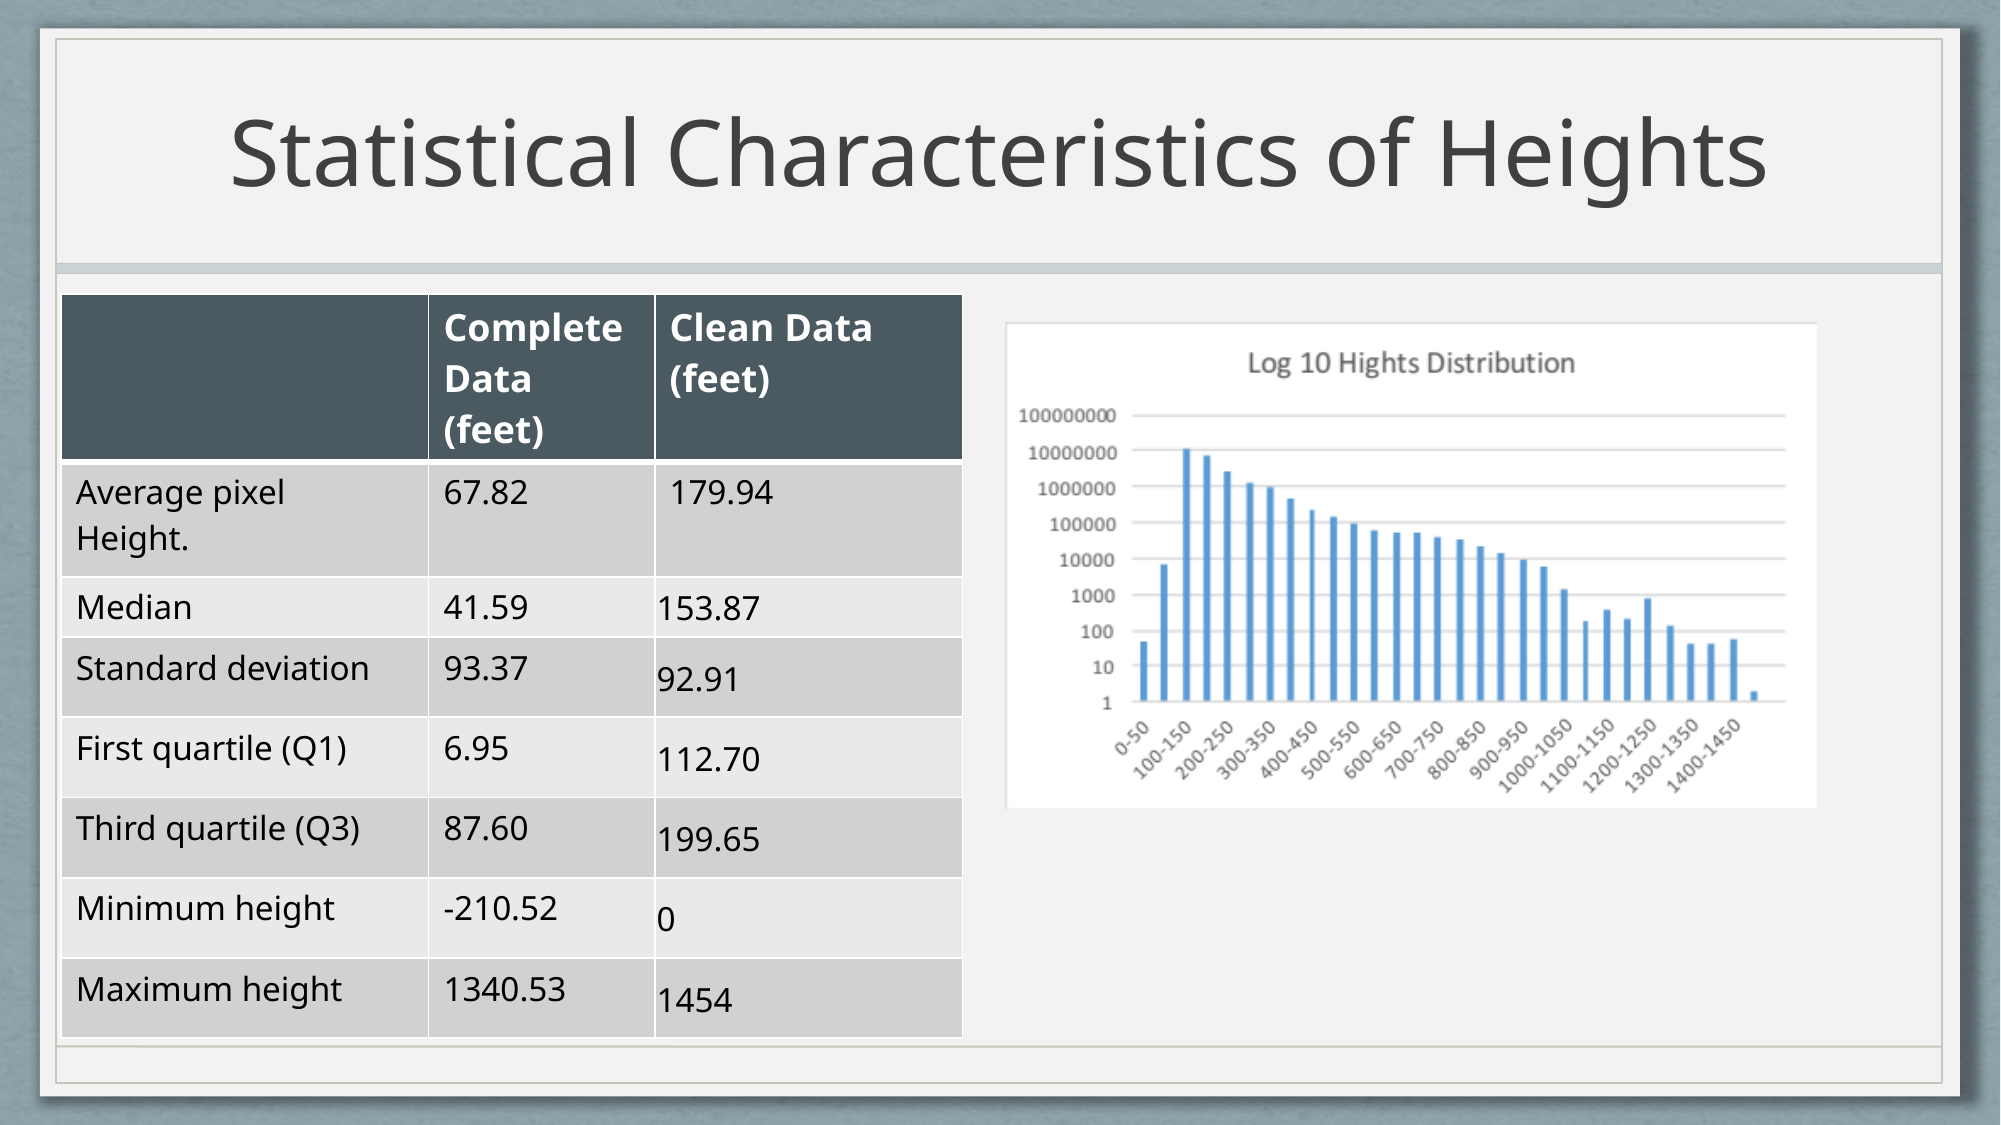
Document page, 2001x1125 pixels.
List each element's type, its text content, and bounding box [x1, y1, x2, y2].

table_cell -210.52 [429, 879, 654, 957]
table_cell 0 [656, 879, 962, 957]
table_cell Maximum height [62, 959, 428, 1037]
table_cell 199.65 [656, 798, 962, 877]
table_header Clean Data (feet) [656, 295, 962, 459]
table_cell 92.91 [656, 638, 962, 716]
table_cell 179.94 [656, 465, 962, 576]
table_cell 112.70 [656, 718, 962, 797]
picture [1004, 322, 1818, 809]
table_cell Average pixel Height. [62, 465, 428, 576]
table_cell 87.60 [429, 798, 654, 877]
table_cell 93.37 [429, 638, 654, 716]
title Statistical Characteristics of Heights [196, 40, 1804, 260]
table_cell 153.87 [656, 578, 962, 636]
table_cell Median [62, 578, 428, 636]
table_cell 1454 [656, 959, 962, 1037]
table_header Complete Data (feet) [429, 295, 654, 459]
table_cell Standard deviation [62, 638, 428, 716]
table_cell 1340.53 [429, 959, 654, 1037]
table_cell Third quartile (Q3) [62, 798, 428, 877]
table_header [62, 295, 428, 459]
table_cell Minimum height [62, 879, 428, 957]
table_cell 41.59 [429, 578, 654, 636]
table_cell First quartile (Q1) [62, 718, 428, 797]
table_cell 67.82 [429, 465, 654, 576]
table_cell 6.95 [429, 718, 654, 797]
